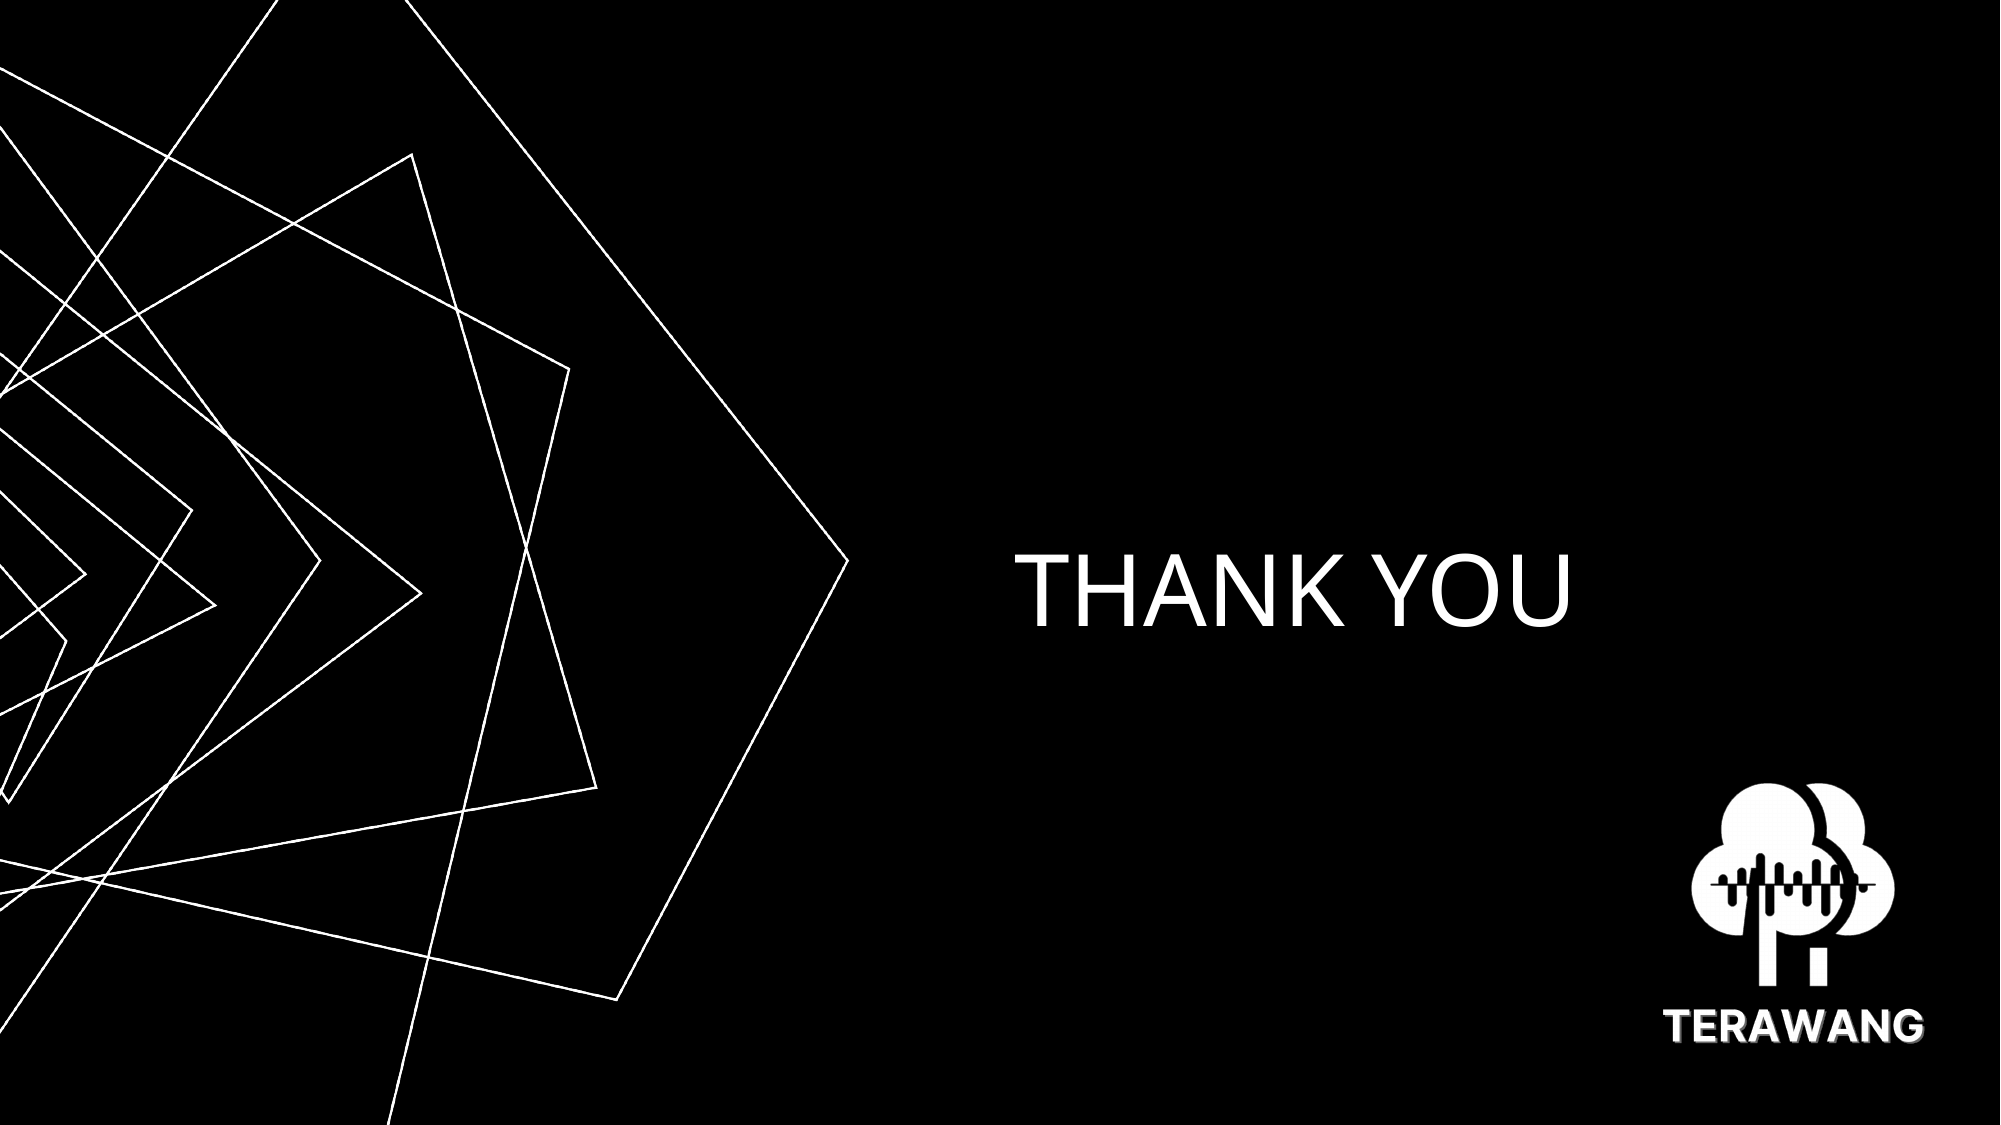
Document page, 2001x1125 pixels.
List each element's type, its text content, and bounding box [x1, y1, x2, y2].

title Thank you [999, 61, 1829, 656]
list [1586, 711, 2000, 1125]
picture [0, 0, 850, 1125]
